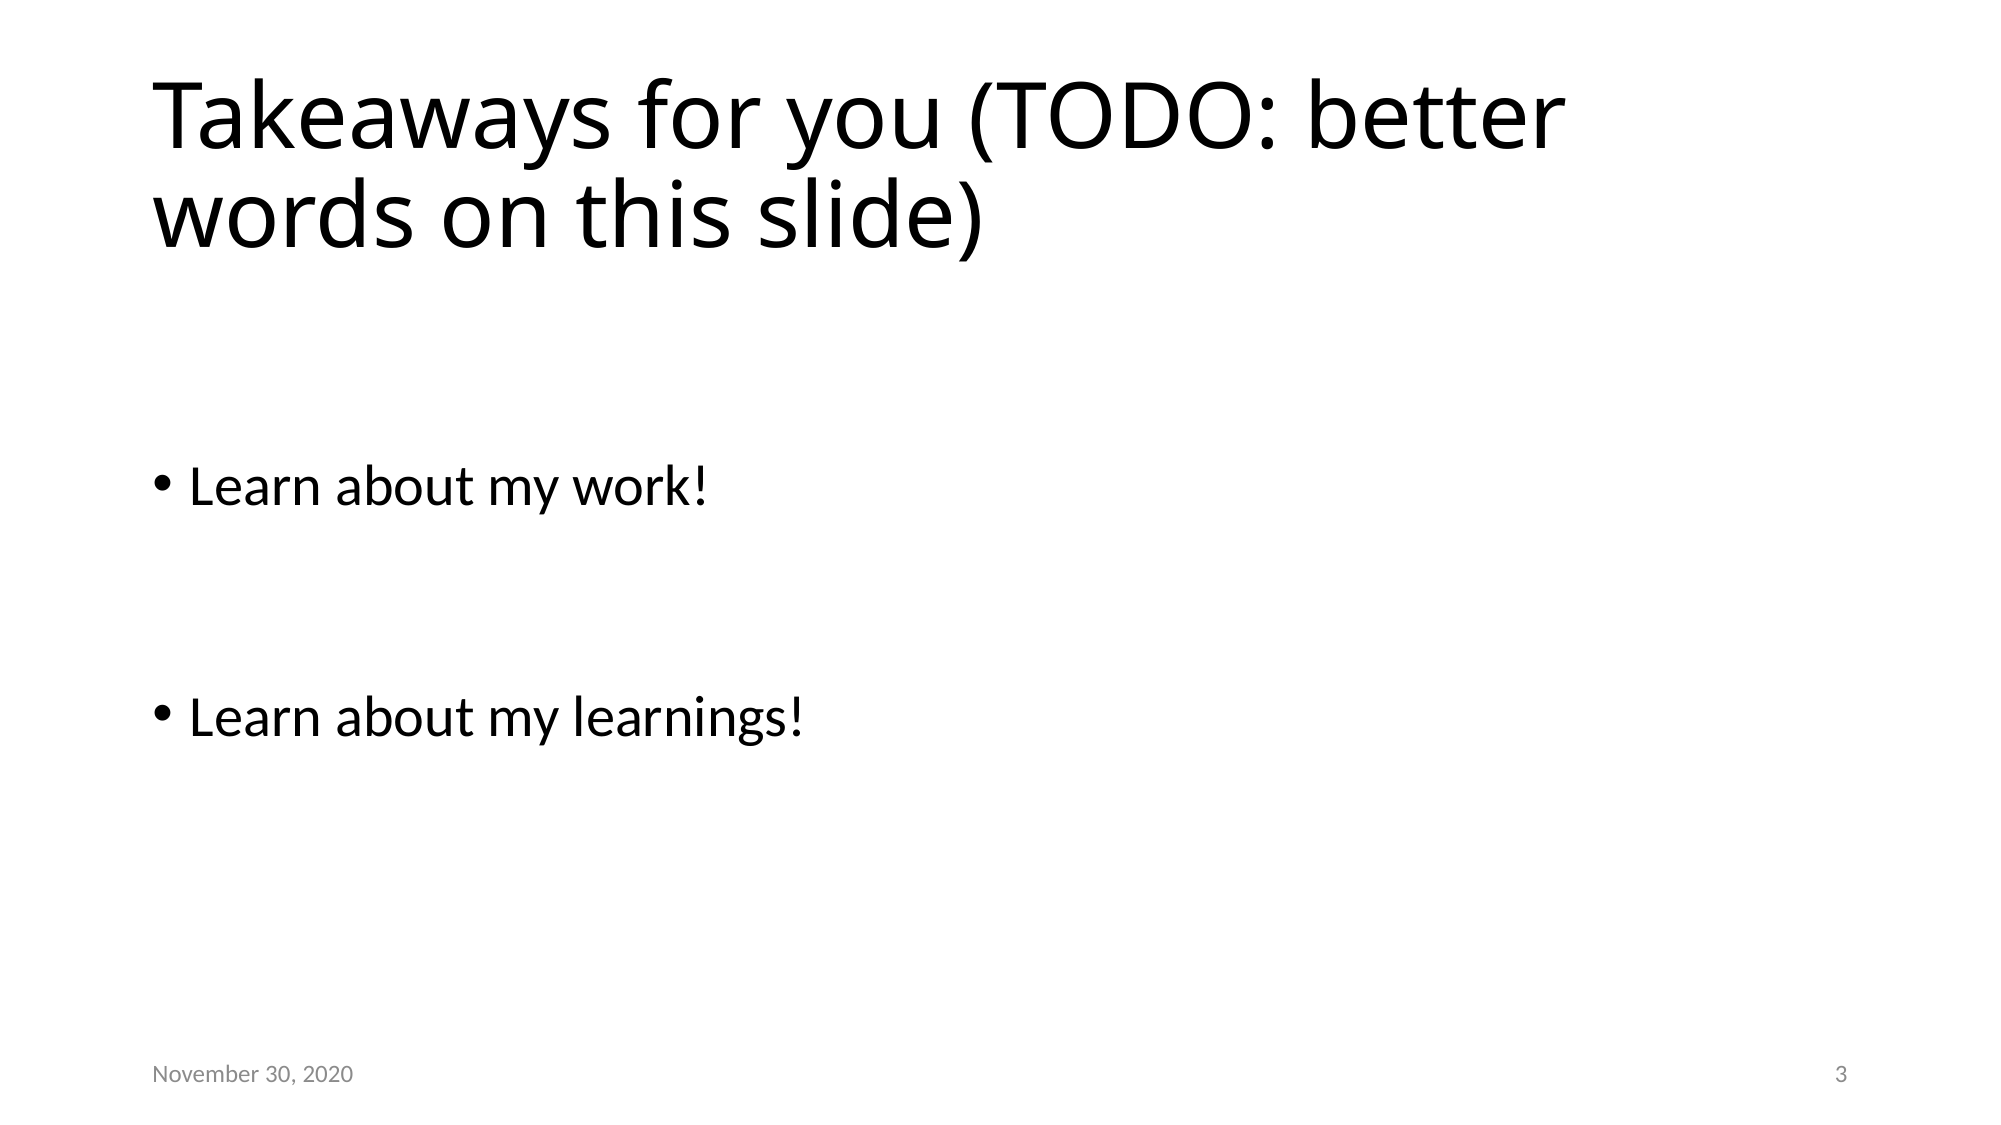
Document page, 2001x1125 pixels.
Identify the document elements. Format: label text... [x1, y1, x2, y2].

slide_number 3 [1412, 1042, 1863, 1103]
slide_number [137, 1042, 588, 1103]
list Learn about my work! Learn about my learnings! [137, 299, 1863, 1014]
title Takeaways for you (TODO: better words on this slide) [137, 59, 1863, 278]
